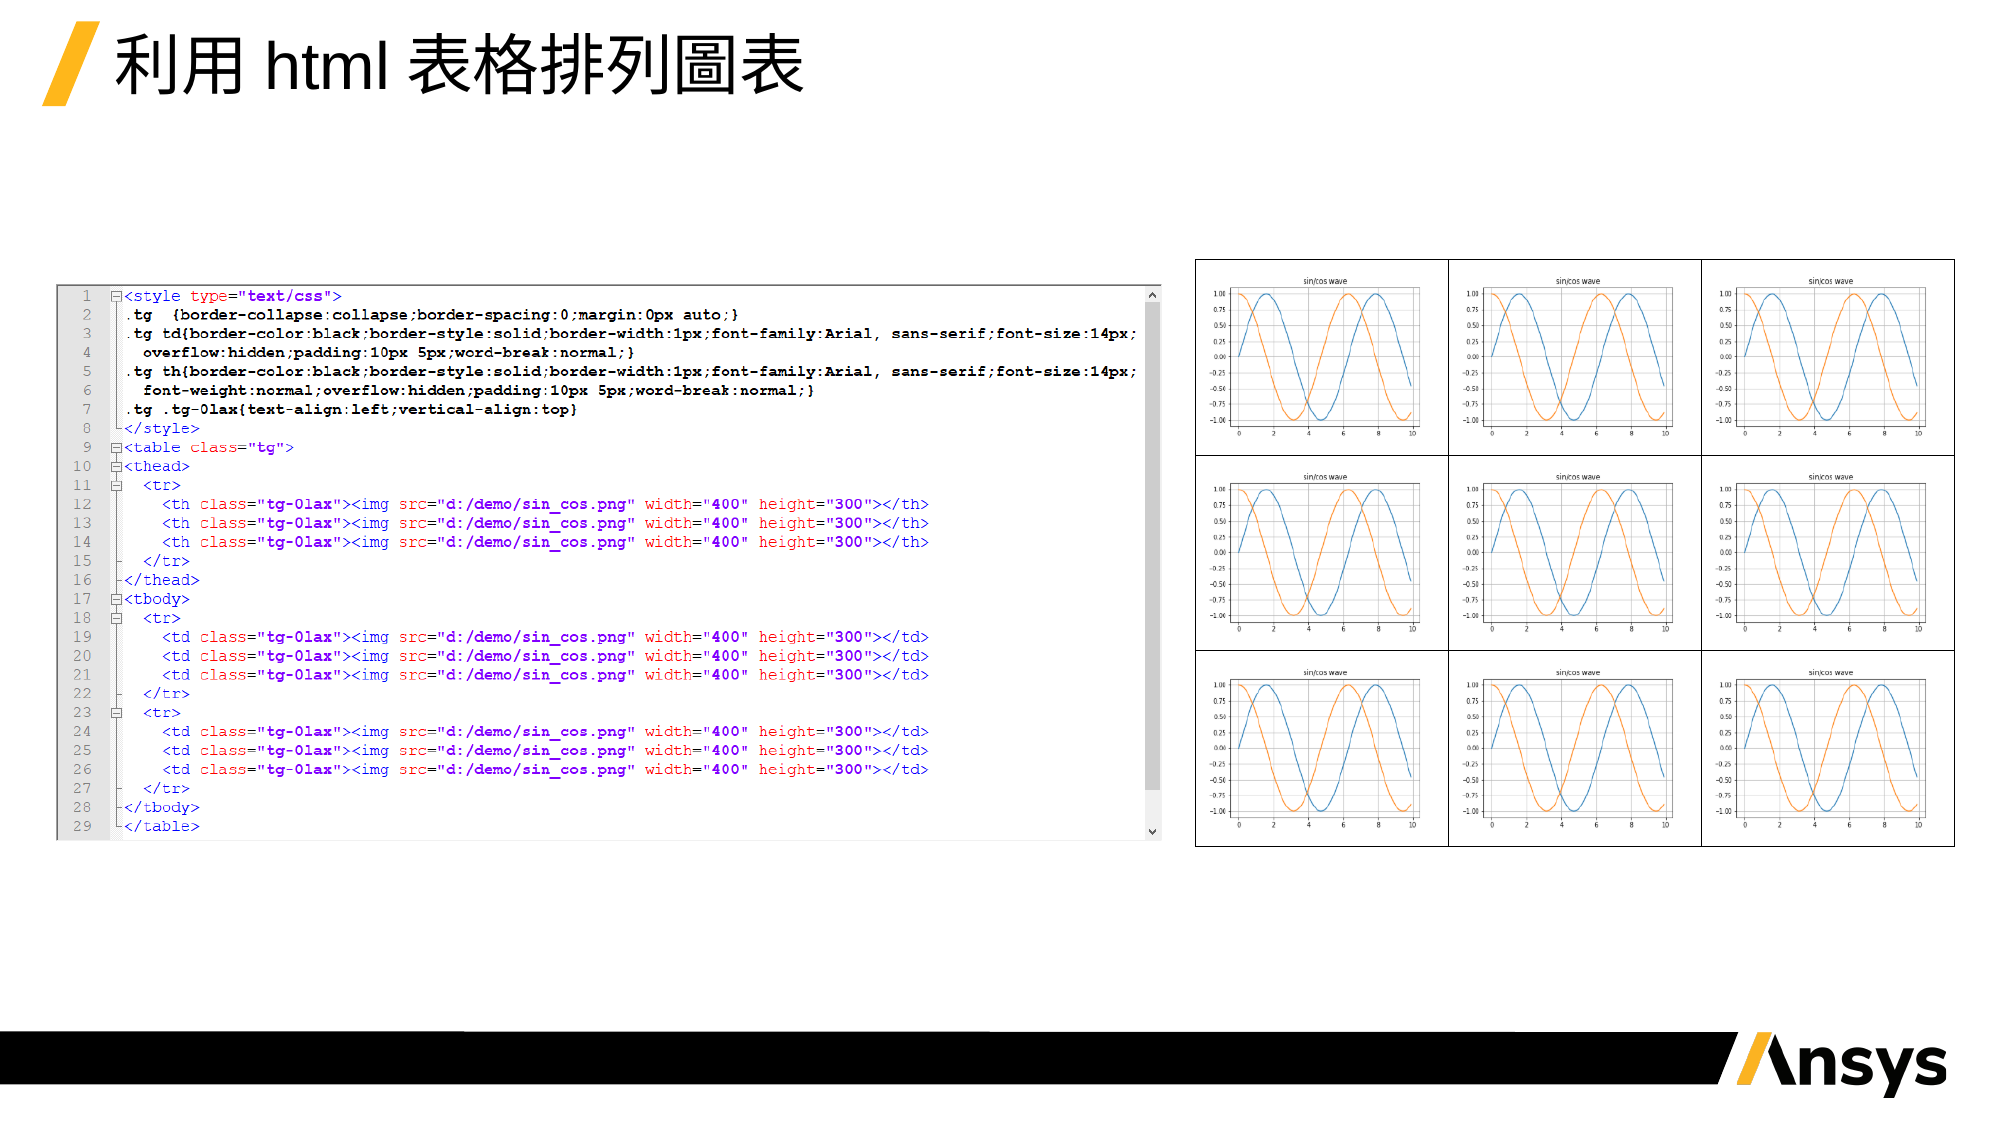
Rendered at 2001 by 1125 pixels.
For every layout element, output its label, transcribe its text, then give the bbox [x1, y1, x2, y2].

title 利用html表格排列圖表 [99, 24, 1900, 164]
picture [56, 284, 1162, 841]
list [1190, 254, 1958, 998]
